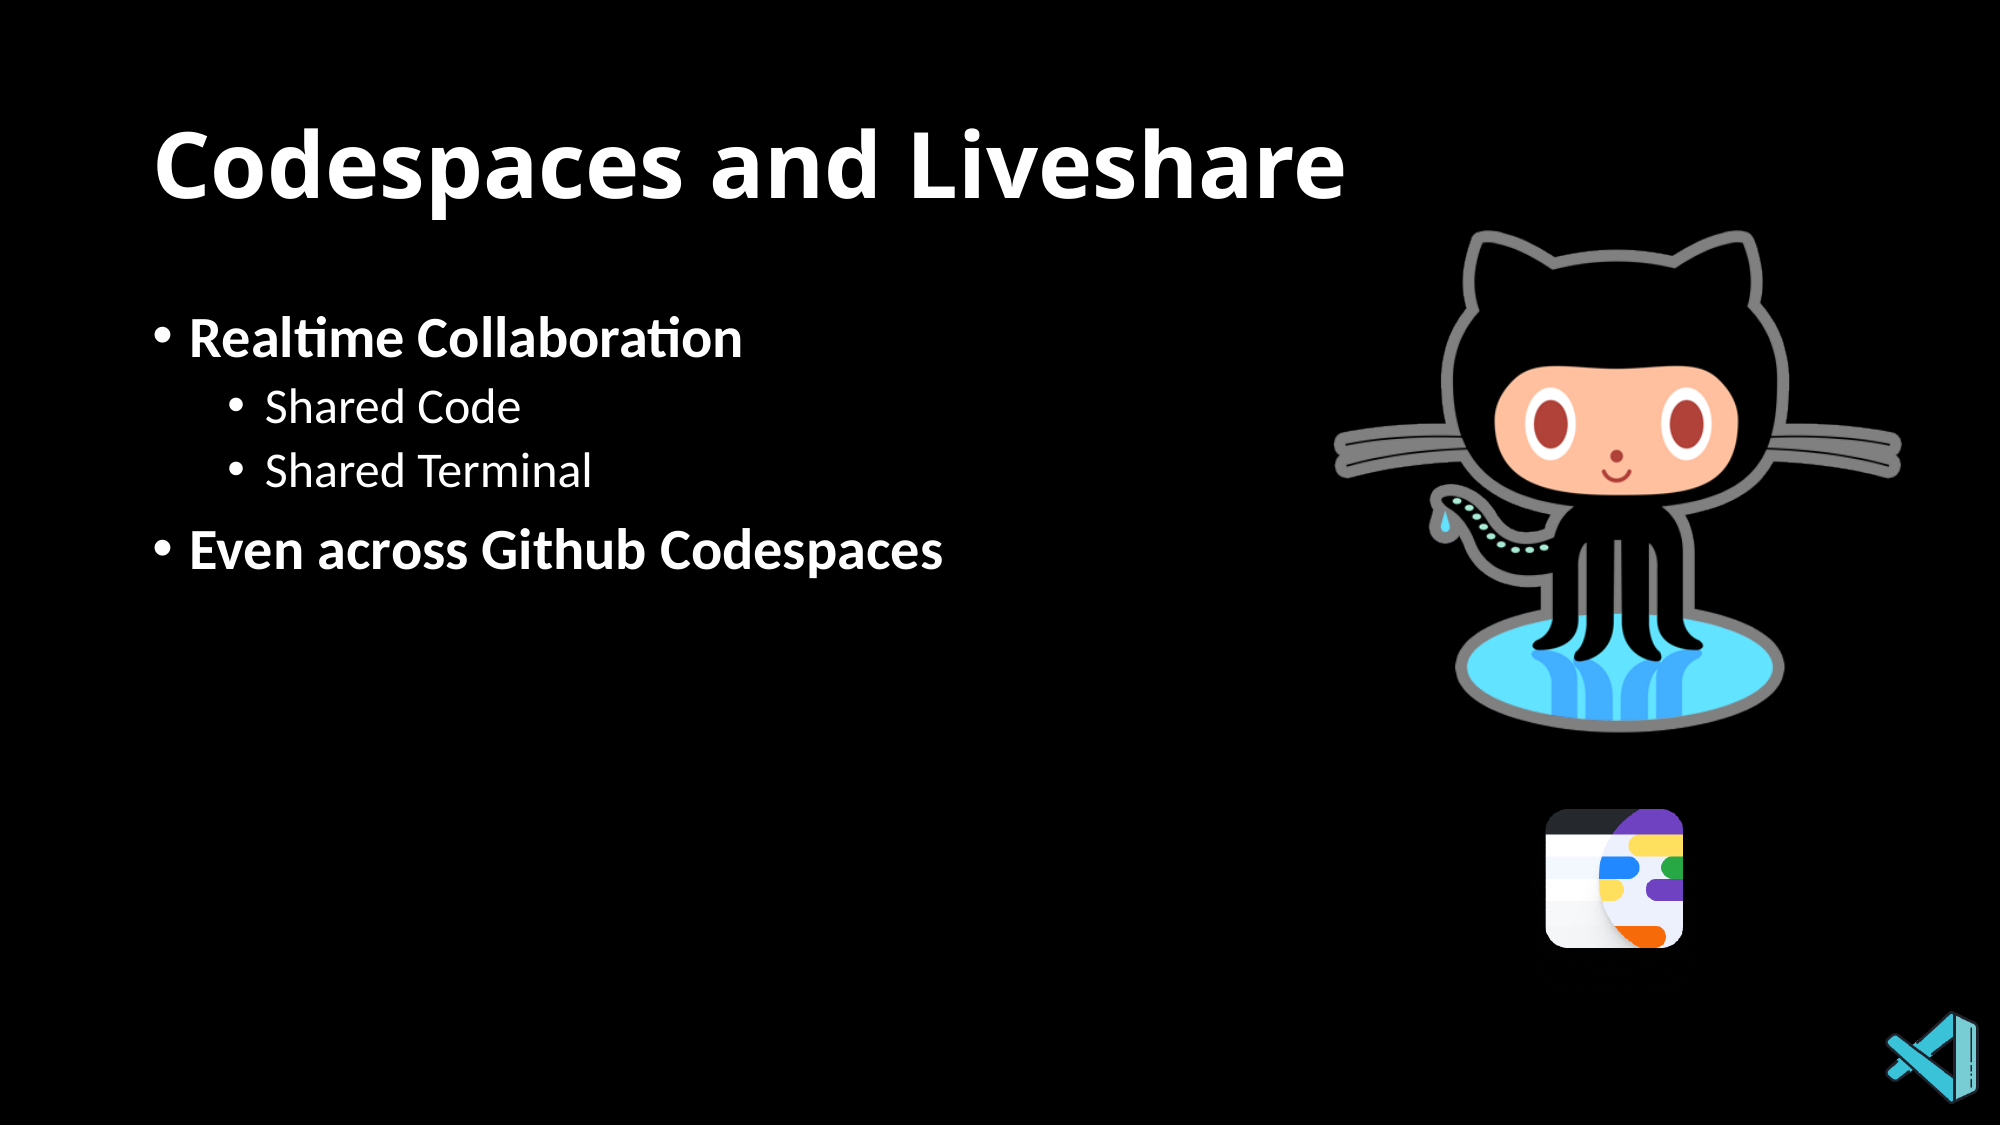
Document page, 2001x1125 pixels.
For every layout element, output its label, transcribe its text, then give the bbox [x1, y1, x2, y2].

title Codespaces and Liveshare [137, 59, 1863, 278]
list Realtime Collaboration Shared Code Shared Terminal Even across Github Codespaces [137, 299, 1863, 1066]
picture [1865, 990, 2000, 1125]
picture [1531, 809, 1697, 997]
picture [1313, 168, 1915, 769]
